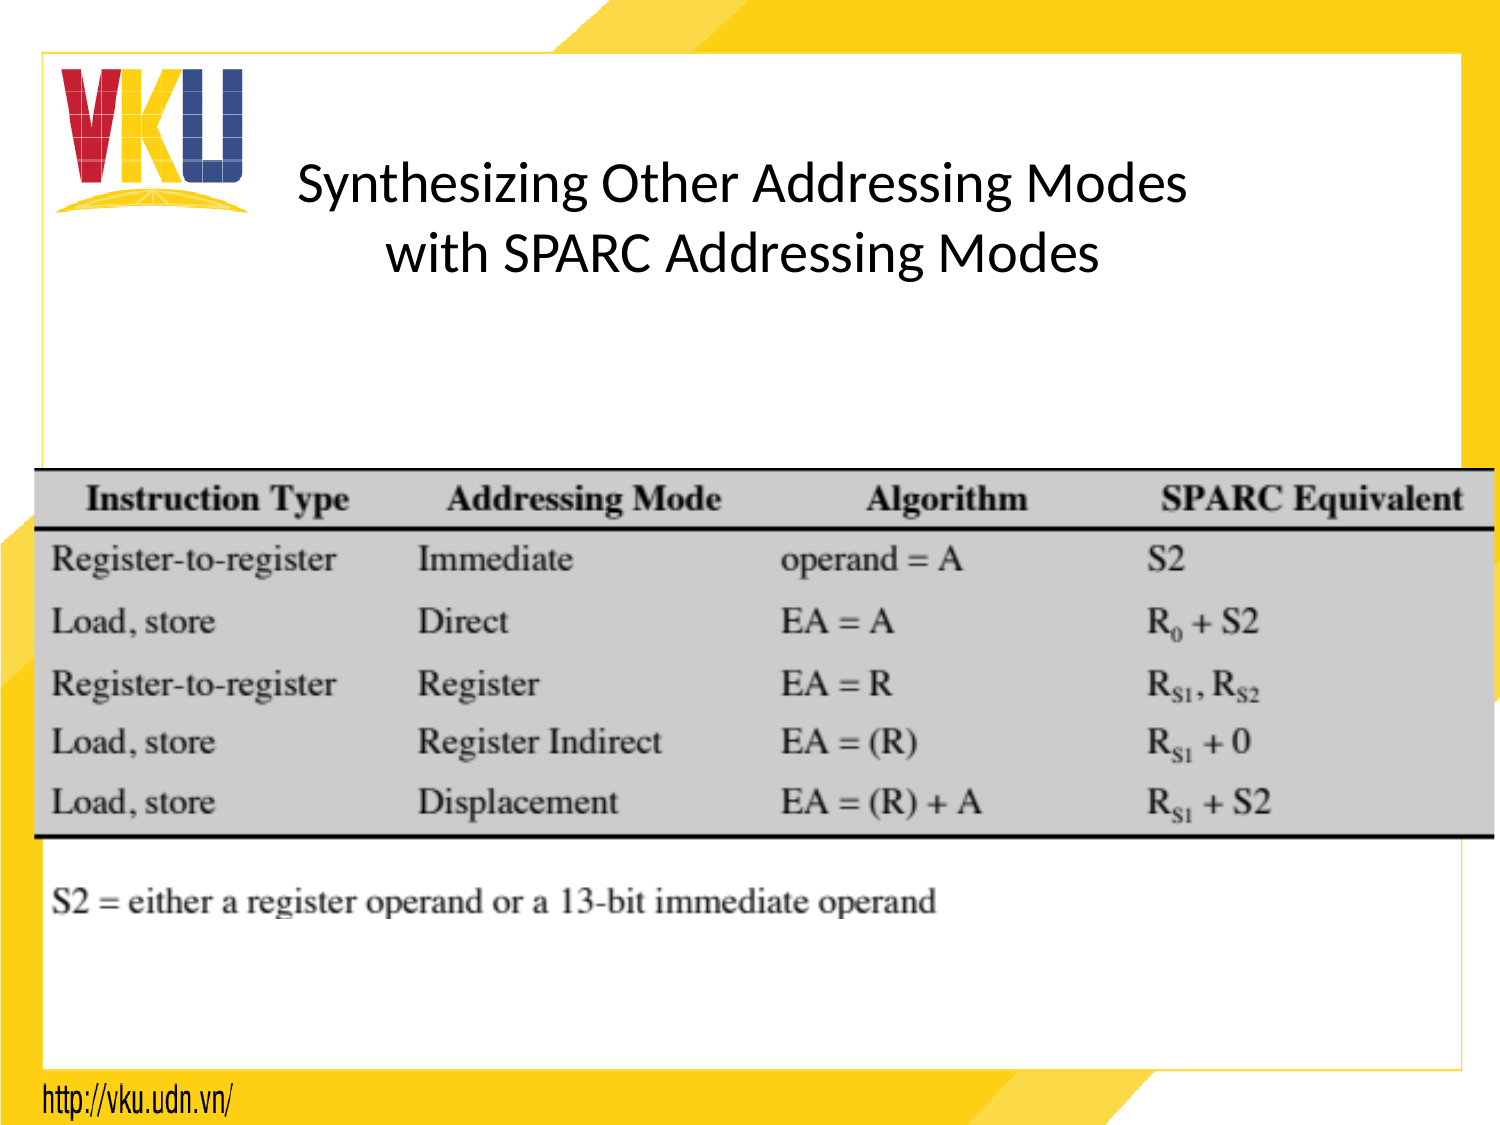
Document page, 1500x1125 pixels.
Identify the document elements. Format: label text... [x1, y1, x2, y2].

text_box Synthesizing Other Addressing Modes with SPARC Addressing Modes [0, 136, 1500, 292]
picture [0, 0, 1500, 136]
picture [0, 292, 1500, 1125]
